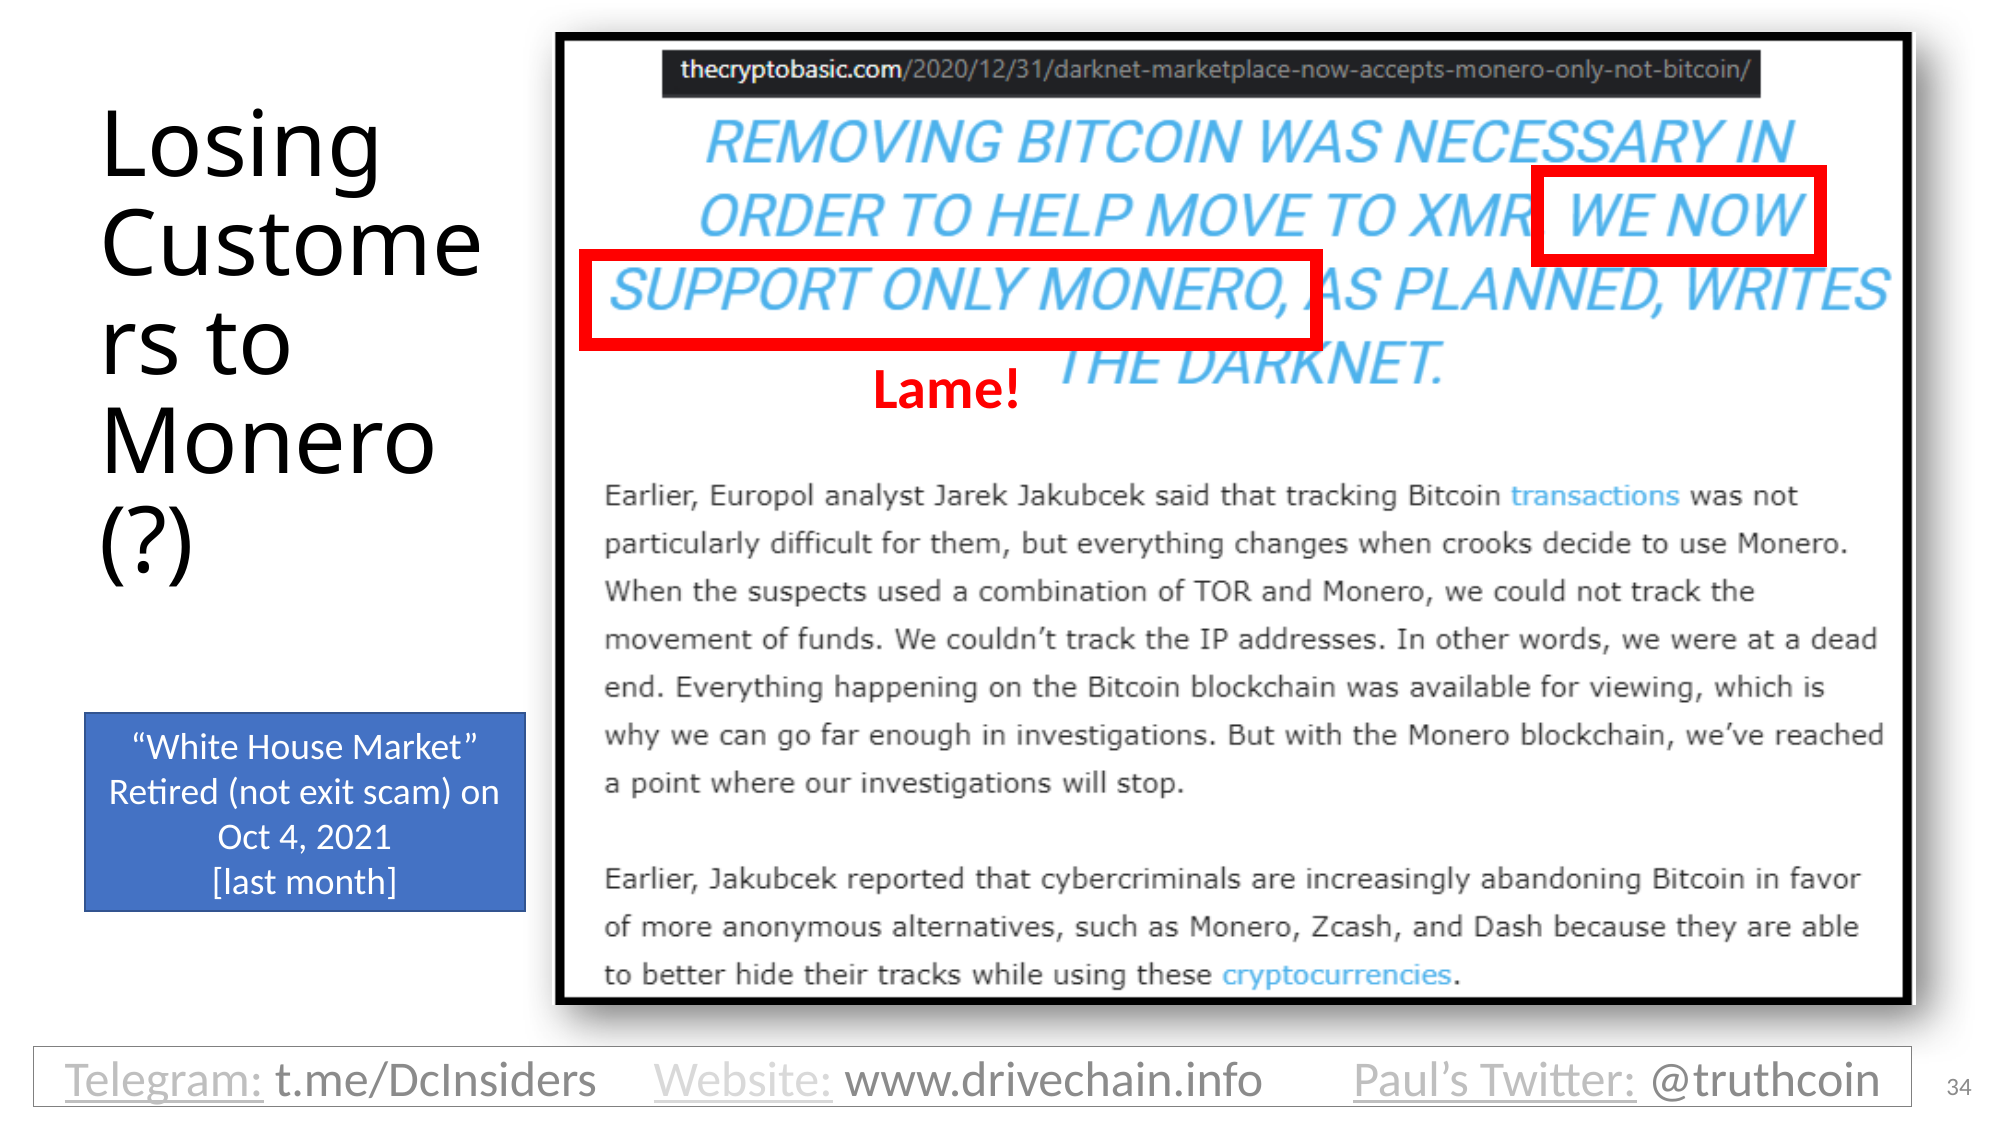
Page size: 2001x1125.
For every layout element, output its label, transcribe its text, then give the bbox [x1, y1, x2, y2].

slide_number 34 [1915, 1055, 1987, 1116]
picture [552, 32, 1916, 1005]
text_box “White House Market” Retired (not exit scam) on Oct 4, 2021 [last month] [84, 712, 526, 912]
title Losing Customers to Monero (?) [84, 32, 525, 657]
footer Telegram: t.me/DcInsiders Website: www.drivechain.info Paul’s Twitter: @truthcoin [33, 1046, 1912, 1107]
